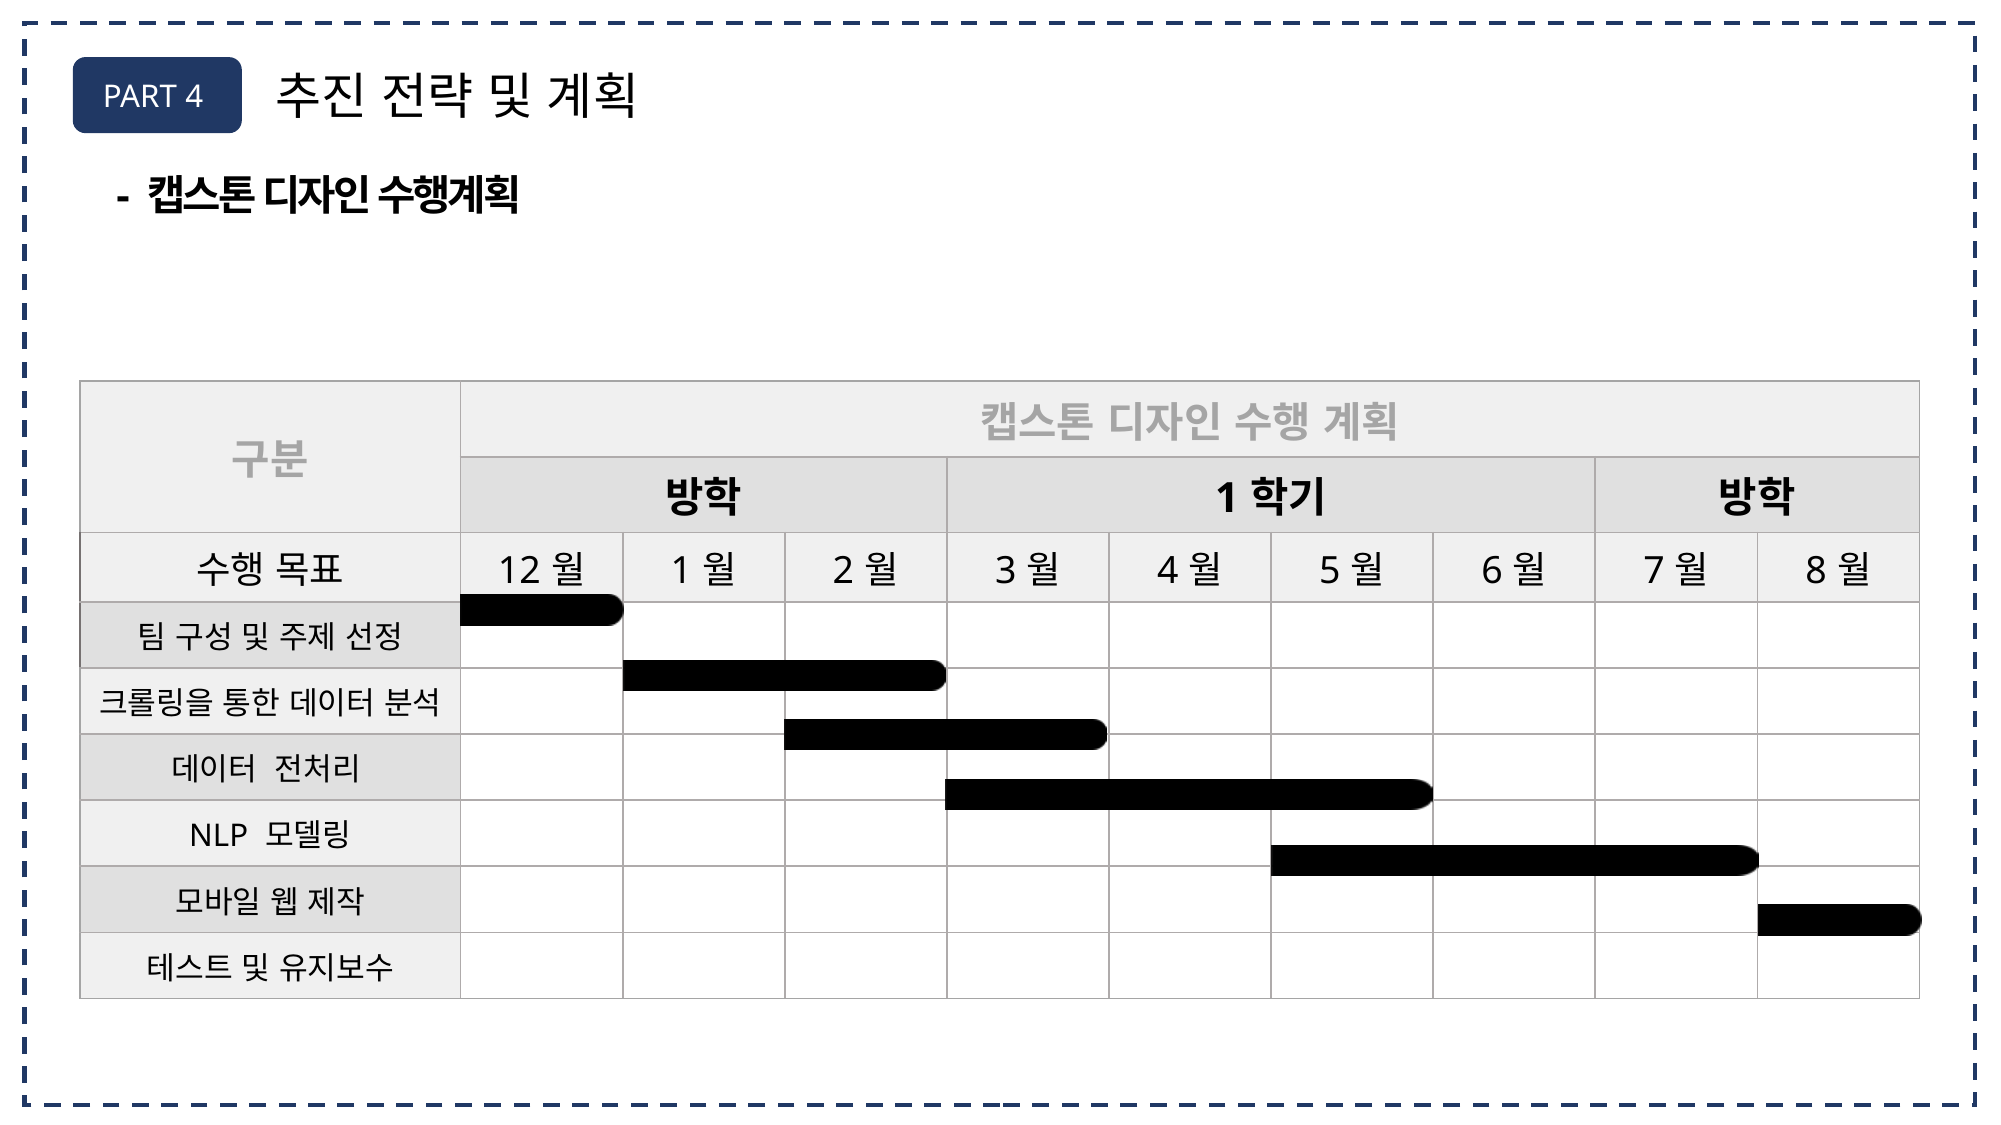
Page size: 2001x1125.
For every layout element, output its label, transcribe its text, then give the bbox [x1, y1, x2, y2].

table_cell [461, 867, 622, 932]
table_cell [948, 810, 1108, 865]
table_cell 1월 [624, 533, 784, 601]
table_header 구분 [81, 382, 460, 532]
table_cell [1596, 876, 1757, 932]
table_cell 3월 [948, 533, 1108, 601]
table_cell [1758, 735, 1919, 799]
table_cell 12월 [461, 533, 622, 594]
table_cell [1272, 810, 1432, 845]
table_cell [1110, 867, 1270, 932]
text_box [23, 22, 1976, 1106]
table_header 캡스톤 디자인 수행 계획 [461, 382, 1919, 456]
picture [945, 779, 1433, 810]
table_cell [1434, 603, 1594, 667]
table_cell [461, 735, 622, 799]
text_box PART 4 [71, 56, 243, 135]
table_cell [1110, 810, 1270, 865]
table_cell [948, 735, 1108, 779]
table_cell 8월 [1758, 533, 1919, 601]
table_cell 방학 [461, 458, 946, 532]
table_cell [624, 933, 784, 998]
table_cell 데이터 전처리 [81, 735, 460, 799]
table_cell [1272, 876, 1432, 932]
table_cell [1596, 801, 1757, 845]
table_cell [1110, 933, 1270, 998]
table_cell [624, 691, 784, 733]
picture [460, 594, 624, 626]
table_cell 모바일 웹 제작 [81, 867, 460, 932]
picture [1758, 903, 1922, 936]
table_cell [1434, 933, 1594, 998]
table_cell [624, 801, 784, 865]
table_cell [786, 691, 946, 719]
table_cell [948, 867, 1108, 932]
table_cell 팀 구성 및 주제 선정 [81, 603, 460, 667]
picture [784, 719, 1107, 750]
table_cell [1110, 603, 1270, 667]
table_cell [624, 735, 784, 799]
table_cell [1596, 933, 1757, 998]
table_cell 6월 [1434, 533, 1594, 601]
table_cell [1434, 669, 1594, 733]
table_cell [1434, 735, 1594, 799]
table_cell [1272, 603, 1432, 667]
table_cell [1272, 933, 1432, 998]
table_cell [461, 933, 622, 998]
table_cell 2월 [786, 533, 946, 601]
table_cell 테스트 및 유지보수 [81, 933, 460, 998]
table_cell [1110, 735, 1270, 779]
picture [623, 660, 946, 691]
table_cell [786, 603, 946, 660]
table_cell [1758, 603, 1919, 667]
table_cell [1596, 669, 1757, 733]
table_cell [786, 867, 946, 932]
table_cell 수행 목표 [81, 533, 460, 601]
table_cell [948, 669, 1108, 733]
table_cell [1758, 801, 1919, 865]
table_cell [1758, 867, 1919, 903]
text_box 추진 전략 및 계획 [260, 57, 655, 133]
table_cell 방학 [1596, 458, 1919, 532]
table_cell [786, 801, 946, 865]
table_cell [461, 626, 622, 667]
table_cell [1434, 876, 1594, 932]
table_cell 크롤링을 통한 데이터 분석 [81, 669, 460, 733]
table_cell 7월 [1596, 533, 1757, 601]
table_cell [1272, 669, 1432, 733]
table_cell [1596, 735, 1757, 799]
table_cell 5월 [1272, 533, 1432, 601]
table_cell [786, 750, 946, 799]
table_cell [1596, 603, 1757, 667]
table_cell [1434, 801, 1594, 845]
table_cell [1110, 669, 1270, 733]
table_cell [624, 867, 784, 932]
table_cell [948, 603, 1108, 667]
table_cell [461, 801, 622, 865]
table_cell [1272, 735, 1432, 779]
table_cell NLP 모델링 [81, 801, 460, 865]
table_cell [786, 933, 946, 998]
text_box - 캡스톤 디자인 수행계획 [101, 161, 537, 226]
table_cell [461, 669, 622, 733]
picture [1271, 845, 1759, 876]
table_cell 1학기 [948, 458, 1594, 532]
table_cell [1758, 936, 1919, 998]
table_cell [948, 933, 1108, 998]
table_cell [624, 603, 784, 660]
table_cell [1758, 669, 1919, 733]
table_cell 4월 [1110, 533, 1270, 601]
